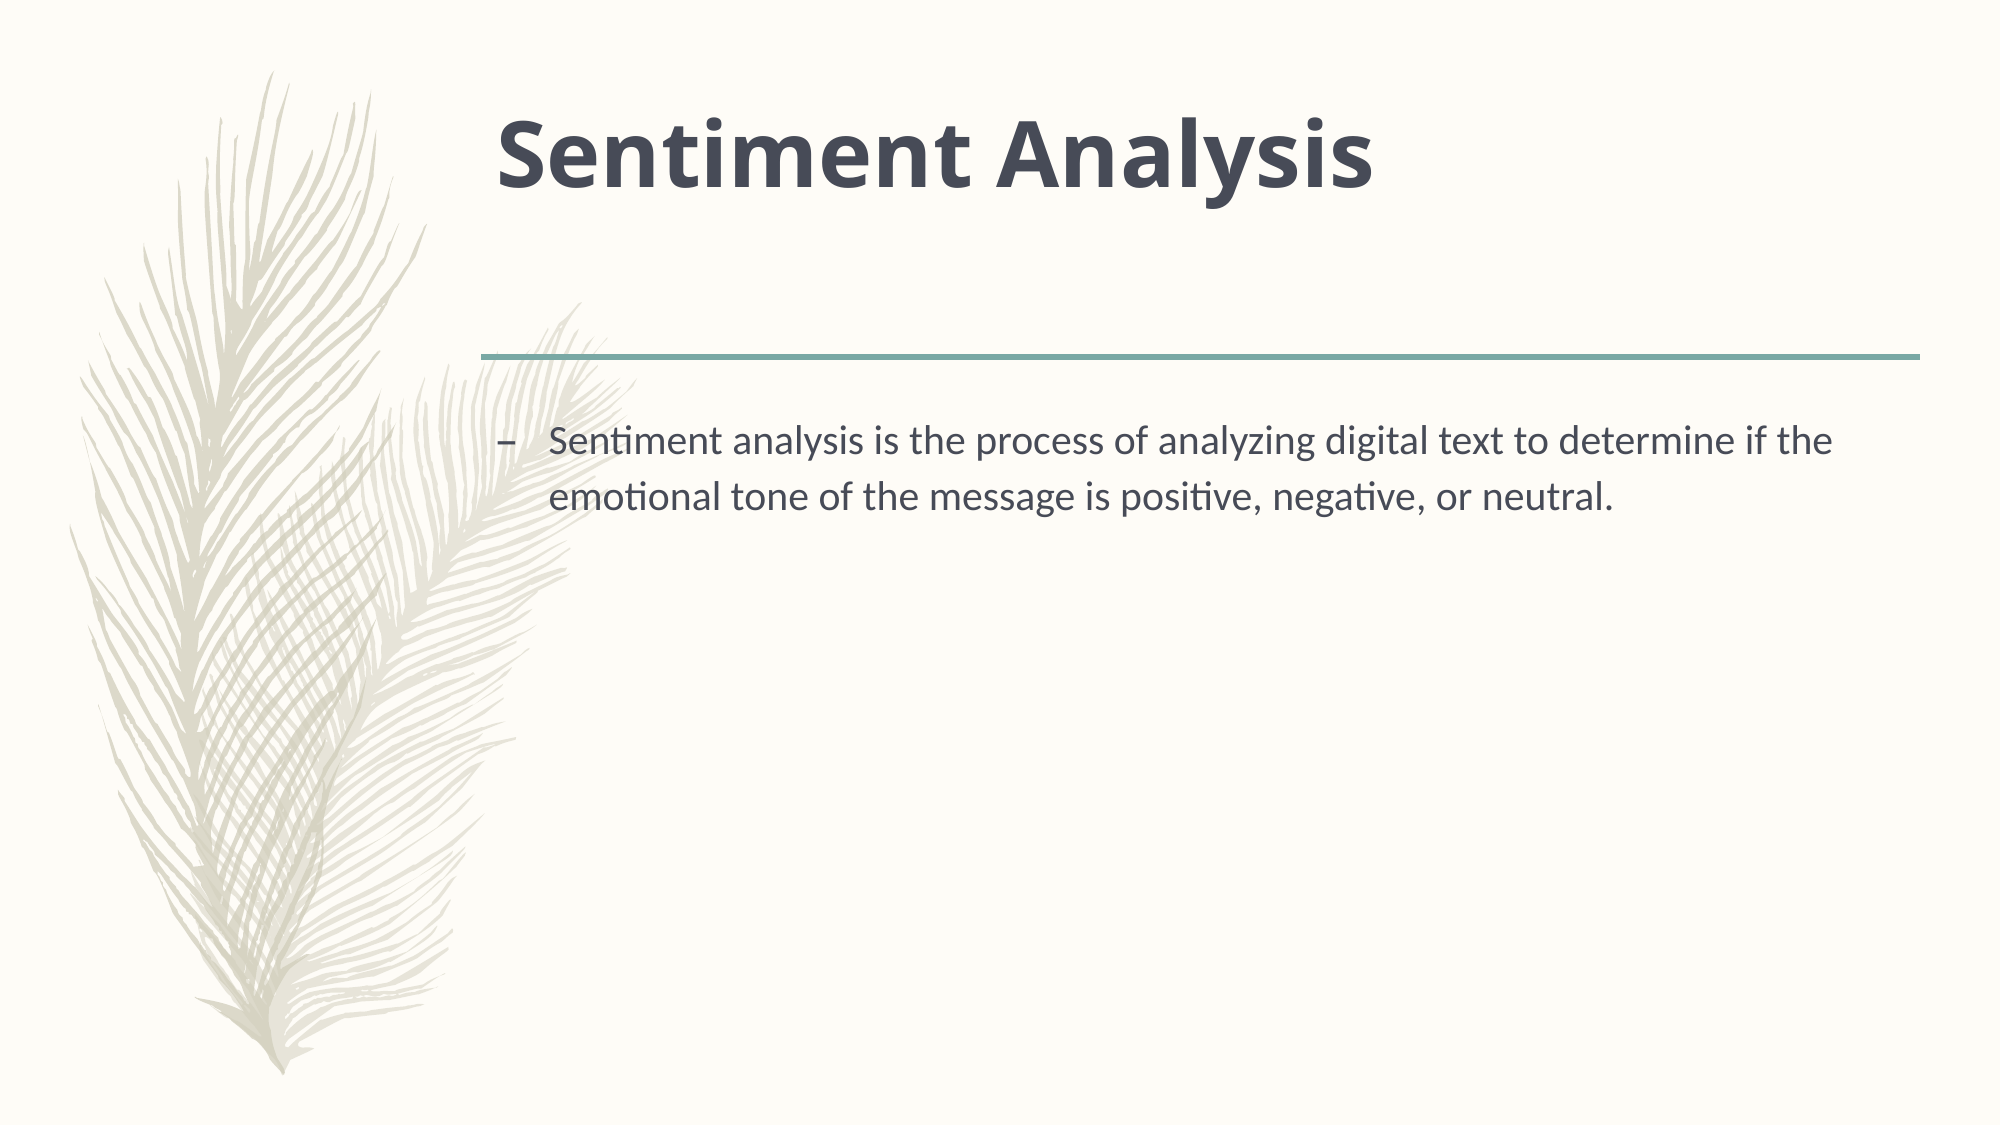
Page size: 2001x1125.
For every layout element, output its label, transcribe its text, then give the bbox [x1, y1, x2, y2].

list Sentiment analysis is the process of analyzing digital text to determine if the emotional tone of the message is positive, negative, or neutral. [481, 399, 1920, 999]
title Sentiment Analysis [481, 93, 1920, 350]
